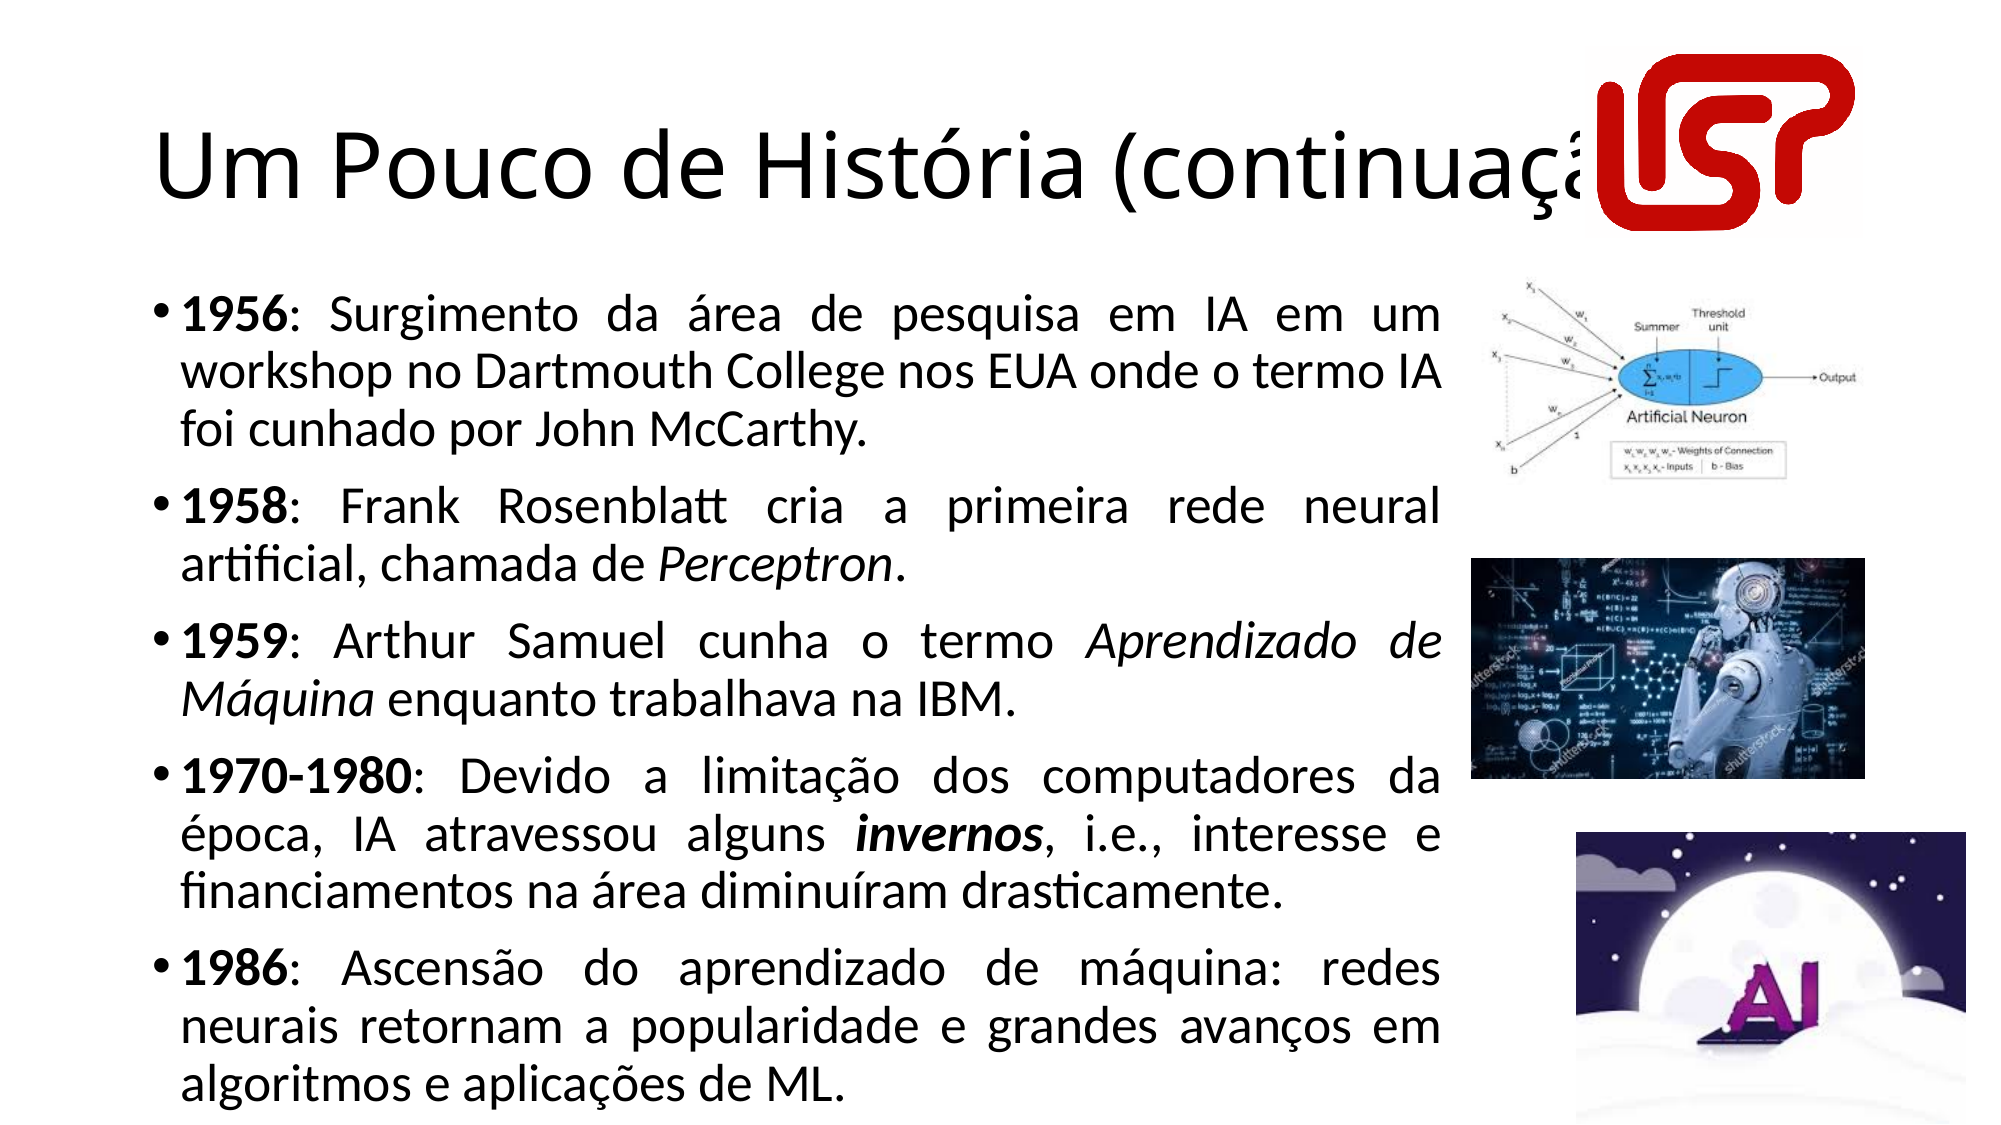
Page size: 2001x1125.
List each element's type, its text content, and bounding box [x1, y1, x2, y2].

picture [1471, 558, 1865, 779]
list 1956: Surgimento da área de pesquisa em IA em um workshop no Dartmouth College nos EUA onde o termo IA foi cunhado por John McCarthy. 1958: Frank Rosenblatt cria a primeira rede neural artificial, chamada de Perceptron. 1959: Arthur Samuel cunha o termo Aprendizado de Máquina enquanto trabalhava na IBM. 1970-1980: Devido a limitação dos computadores da época, IA atravessou alguns invernos, i.e., interesse e financiamentos na área diminuíram drasticamente. 1986: Ascensão do aprendizado de máquina: redes neurais retornam a popularidade e grandes avanços em algoritmos e aplicações de ML. [137, 277, 1458, 1124]
picture [1471, 266, 1873, 500]
title Um Pouco de História (continuação) [137, 59, 1863, 278]
picture [1580, 46, 1868, 238]
picture [1576, 832, 1966, 1124]
